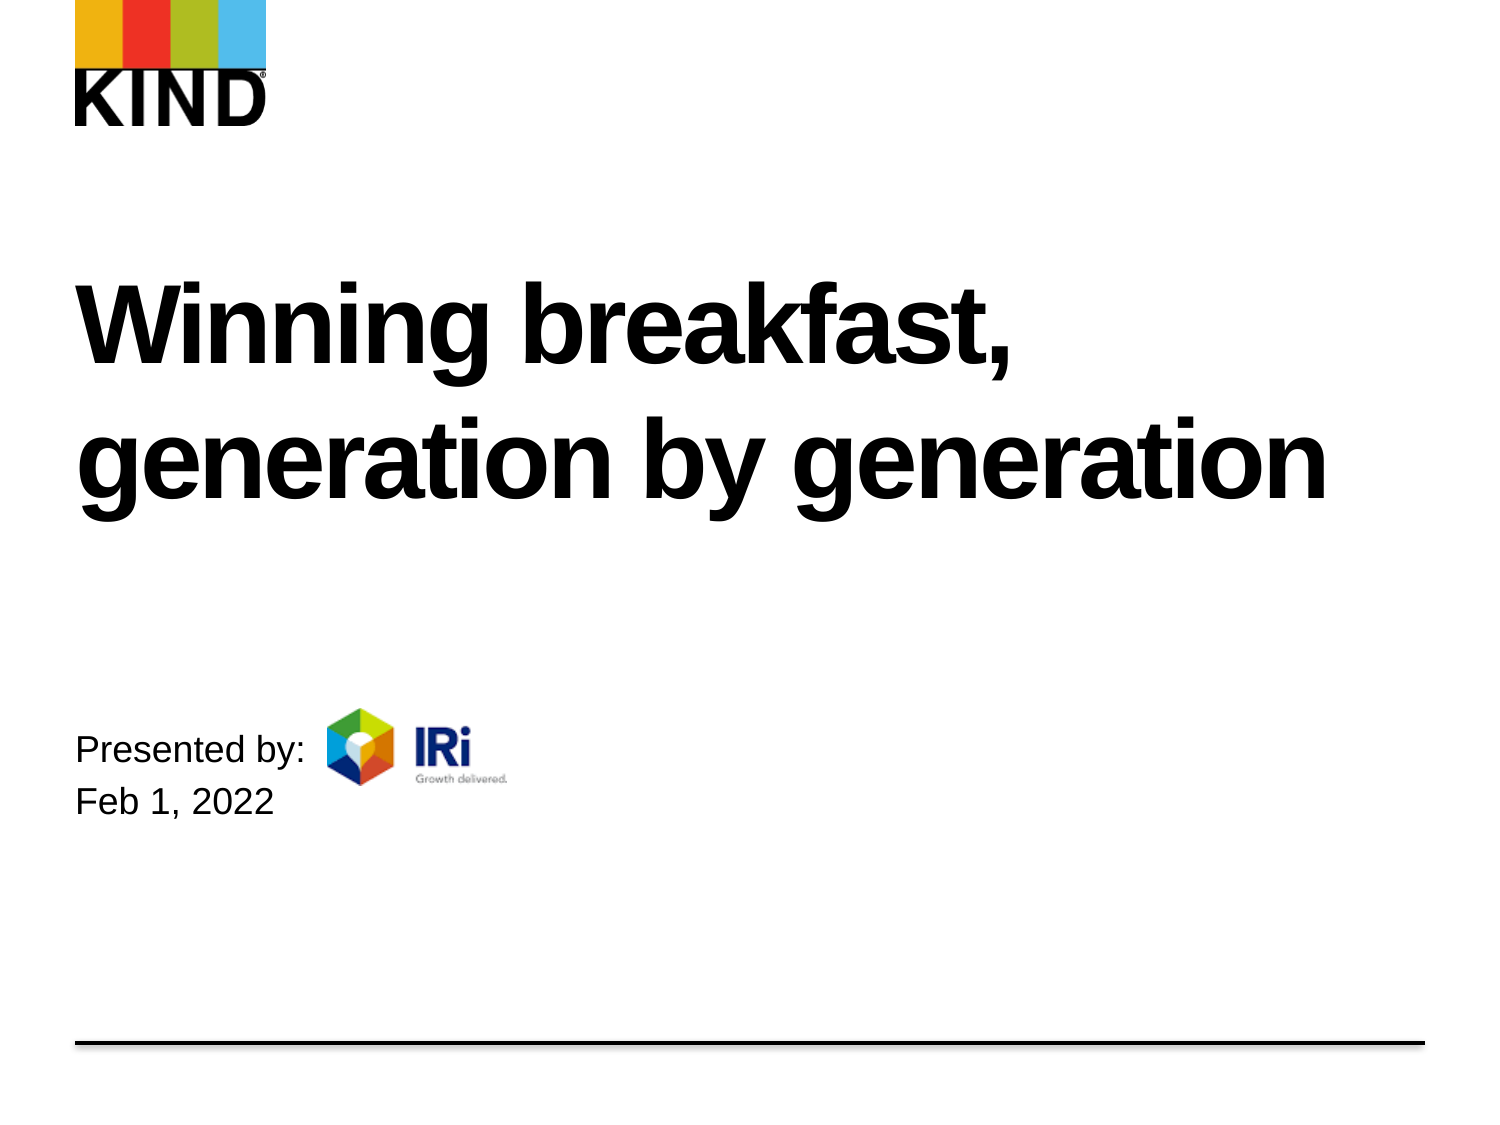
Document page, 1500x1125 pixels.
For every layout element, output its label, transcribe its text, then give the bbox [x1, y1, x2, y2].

subtitle Presented by: Feb 1, 2022 [75, 724, 1425, 925]
picture [75, 0, 266, 126]
picture [327, 708, 507, 786]
title Winning breakfast, generation by generation [75, 250, 1425, 724]
